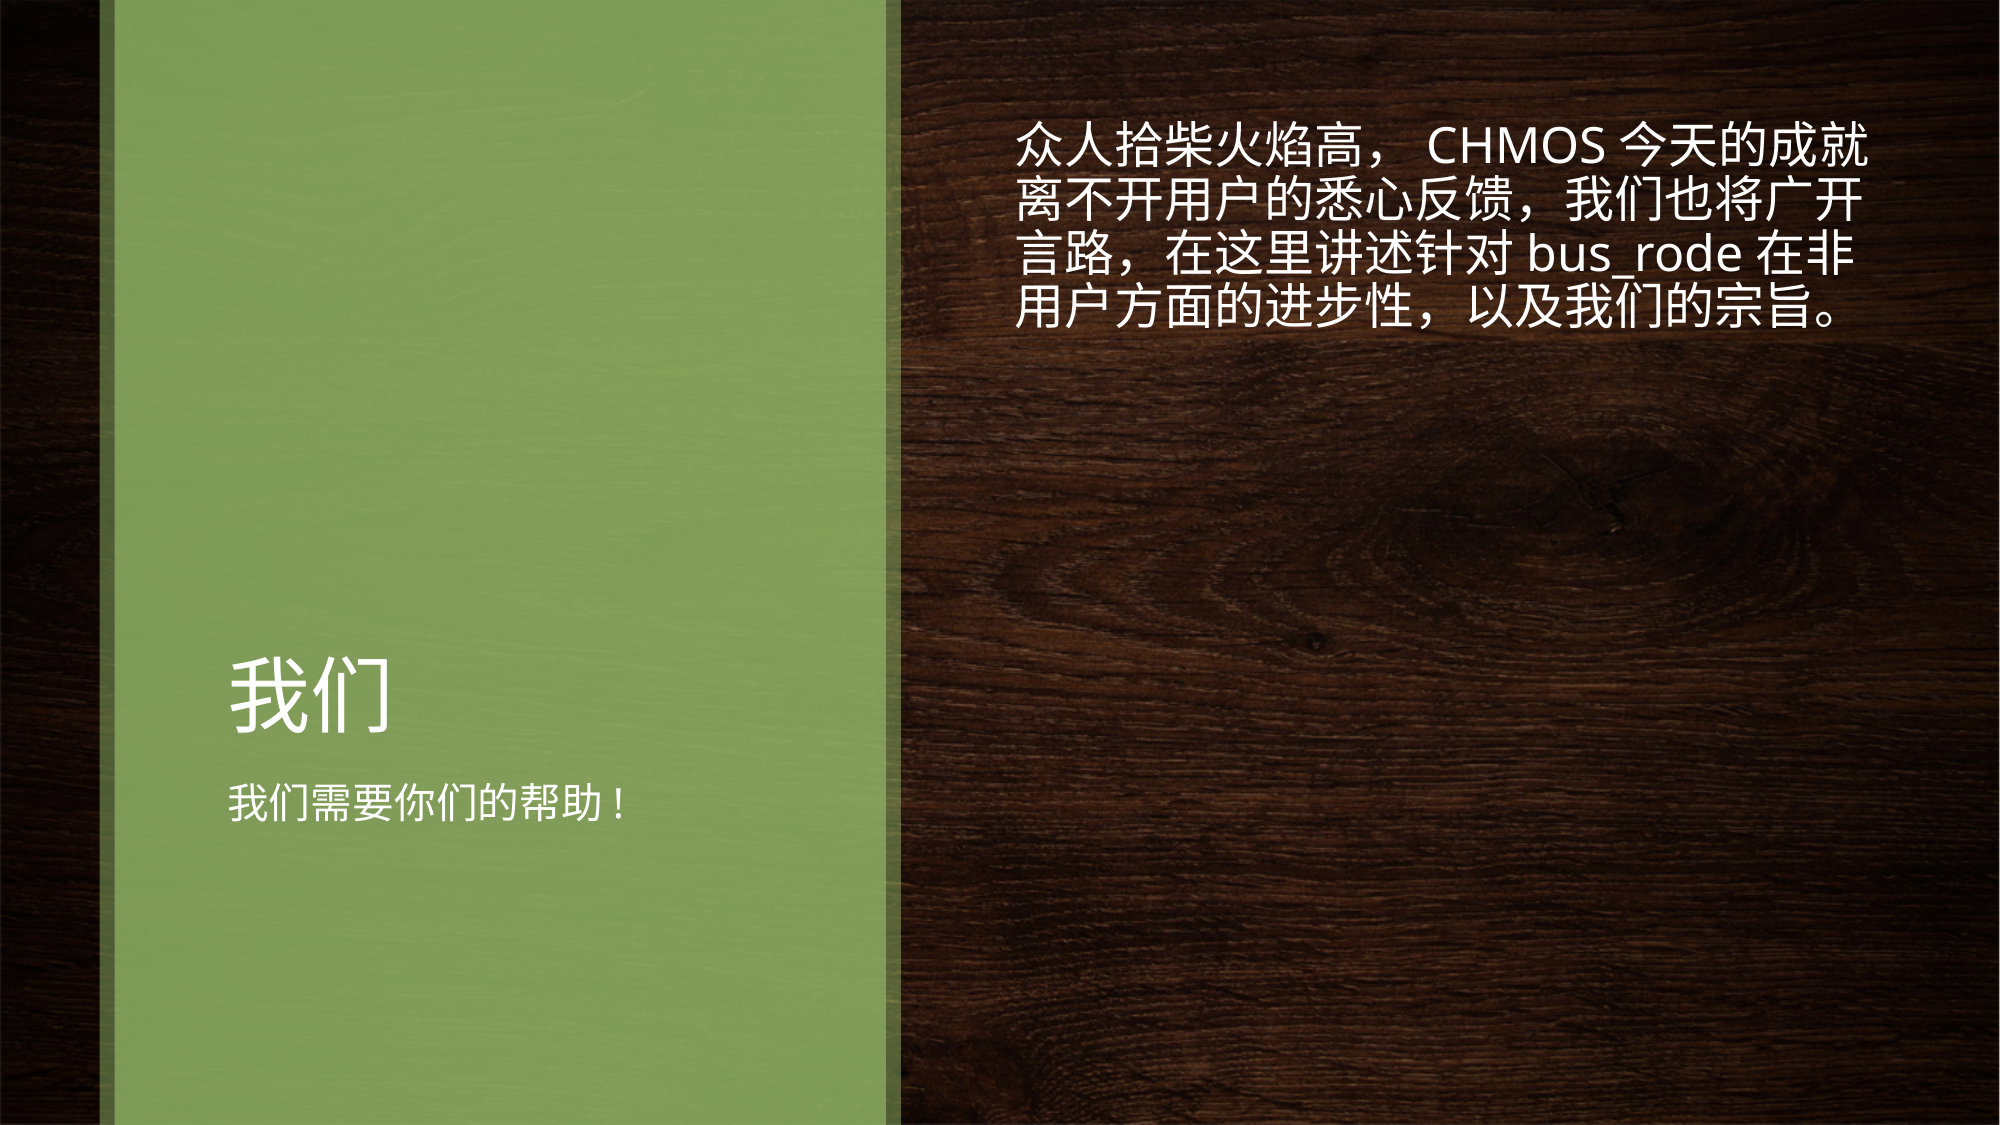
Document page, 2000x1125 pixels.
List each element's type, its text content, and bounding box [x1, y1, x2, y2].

title 我们 [212, 112, 800, 750]
list 众人拾柴火焰高，CHMOS今天的成就离不开用户的悉心反馈，我们也将广开言路，在这里讲述针对bus_rode在非用户方面的进步性，以及我们的宗旨。 [999, 112, 1900, 1013]
list 我们需要你们的帮助! [212, 774, 800, 1005]
picture [901, 0, 2000, 1125]
picture [0, 0, 99, 1125]
